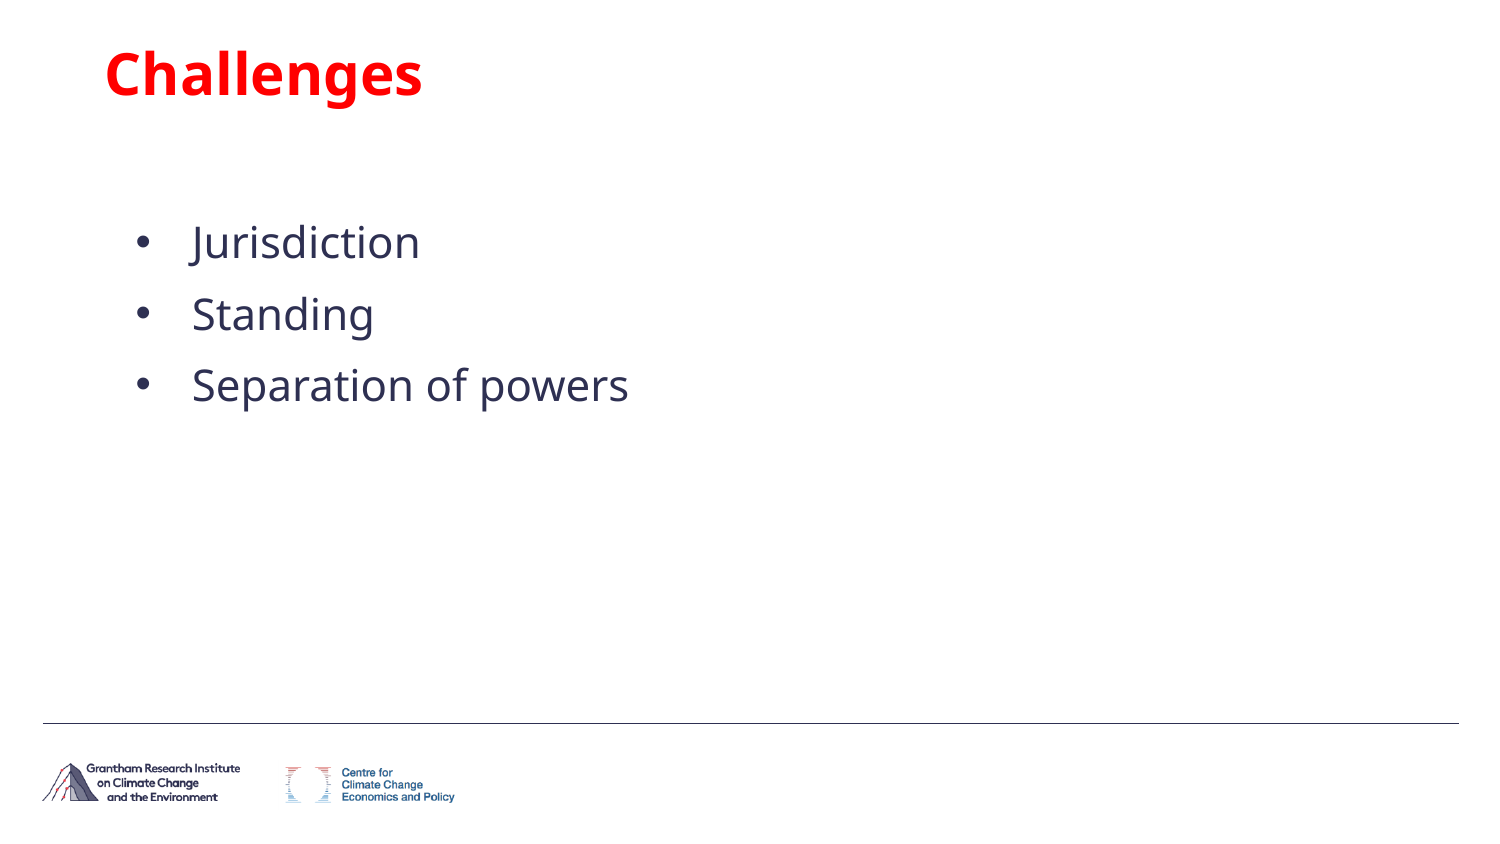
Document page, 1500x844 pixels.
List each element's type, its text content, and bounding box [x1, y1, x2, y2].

text_box Jurisdiction Standing Separation of powers [120, 207, 858, 418]
picture [42, 763, 240, 801]
picture [278, 760, 461, 810]
text_box Challenges [89, 29, 1107, 160]
